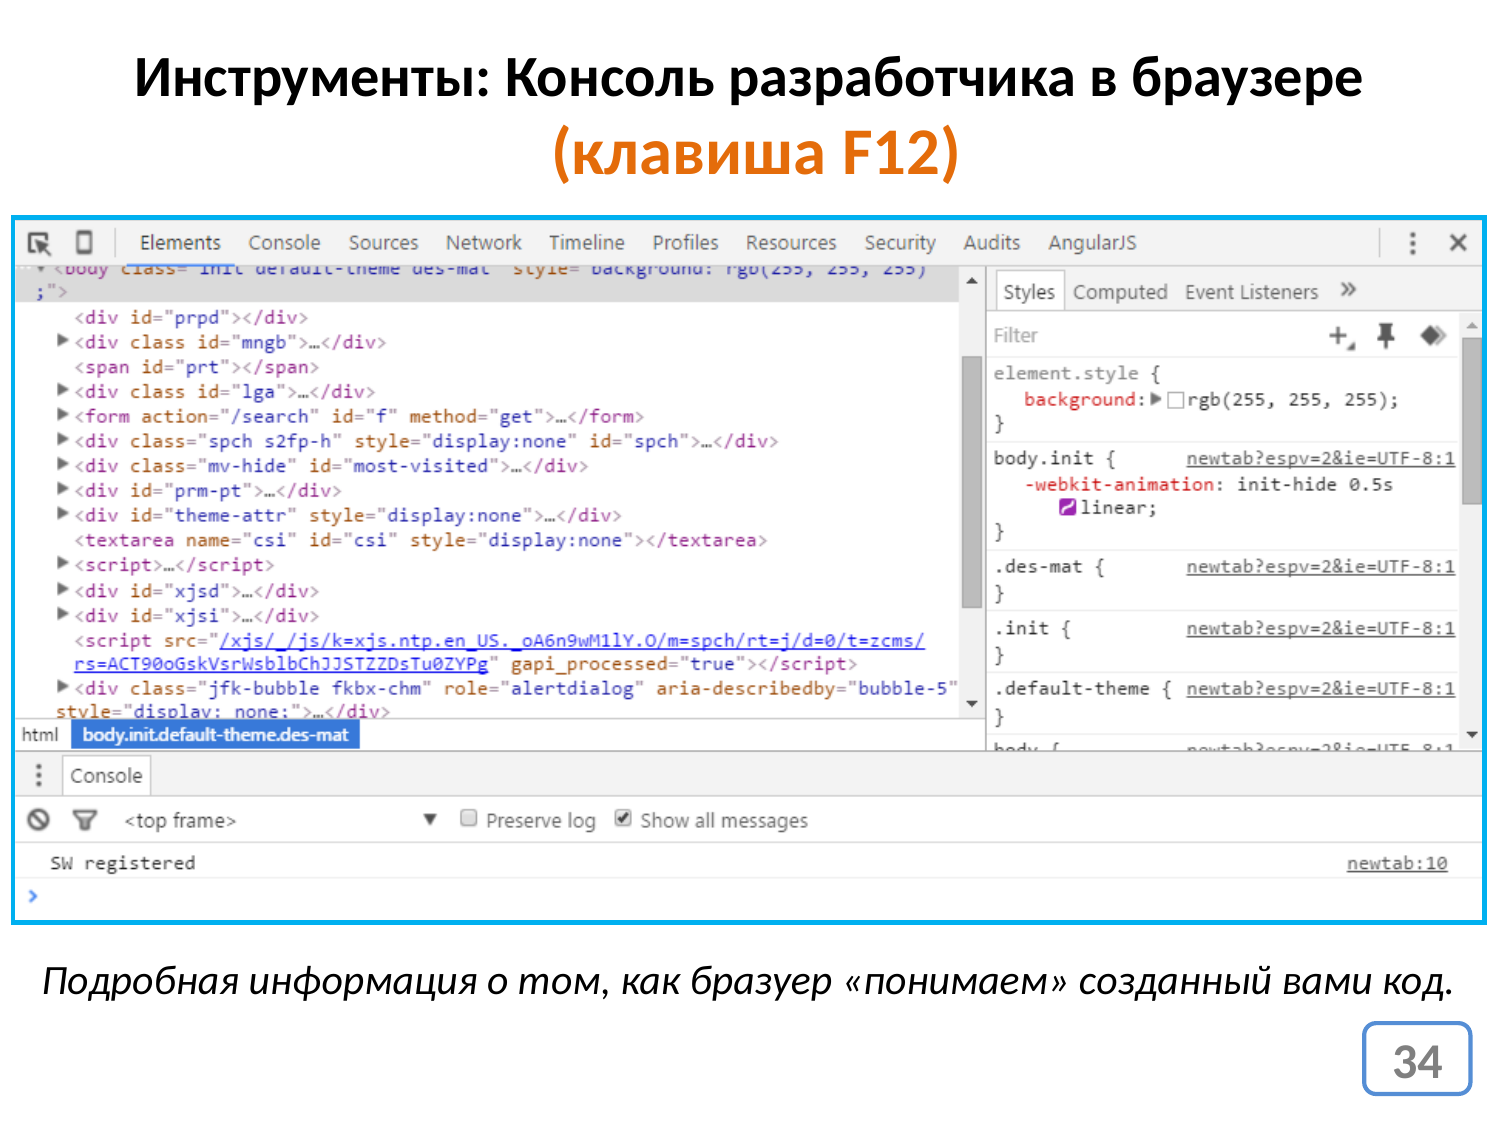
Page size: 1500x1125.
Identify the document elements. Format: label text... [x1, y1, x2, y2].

title Инструменты: Консоль разработчика в браузере (клавиша F12) [106, 19, 1392, 207]
picture [16, 221, 1481, 919]
text_box 34 [1362, 1021, 1473, 1097]
text_box Подробная информация о том, как бразуер «понимаем» созданный вами код. [26, 945, 1472, 1011]
